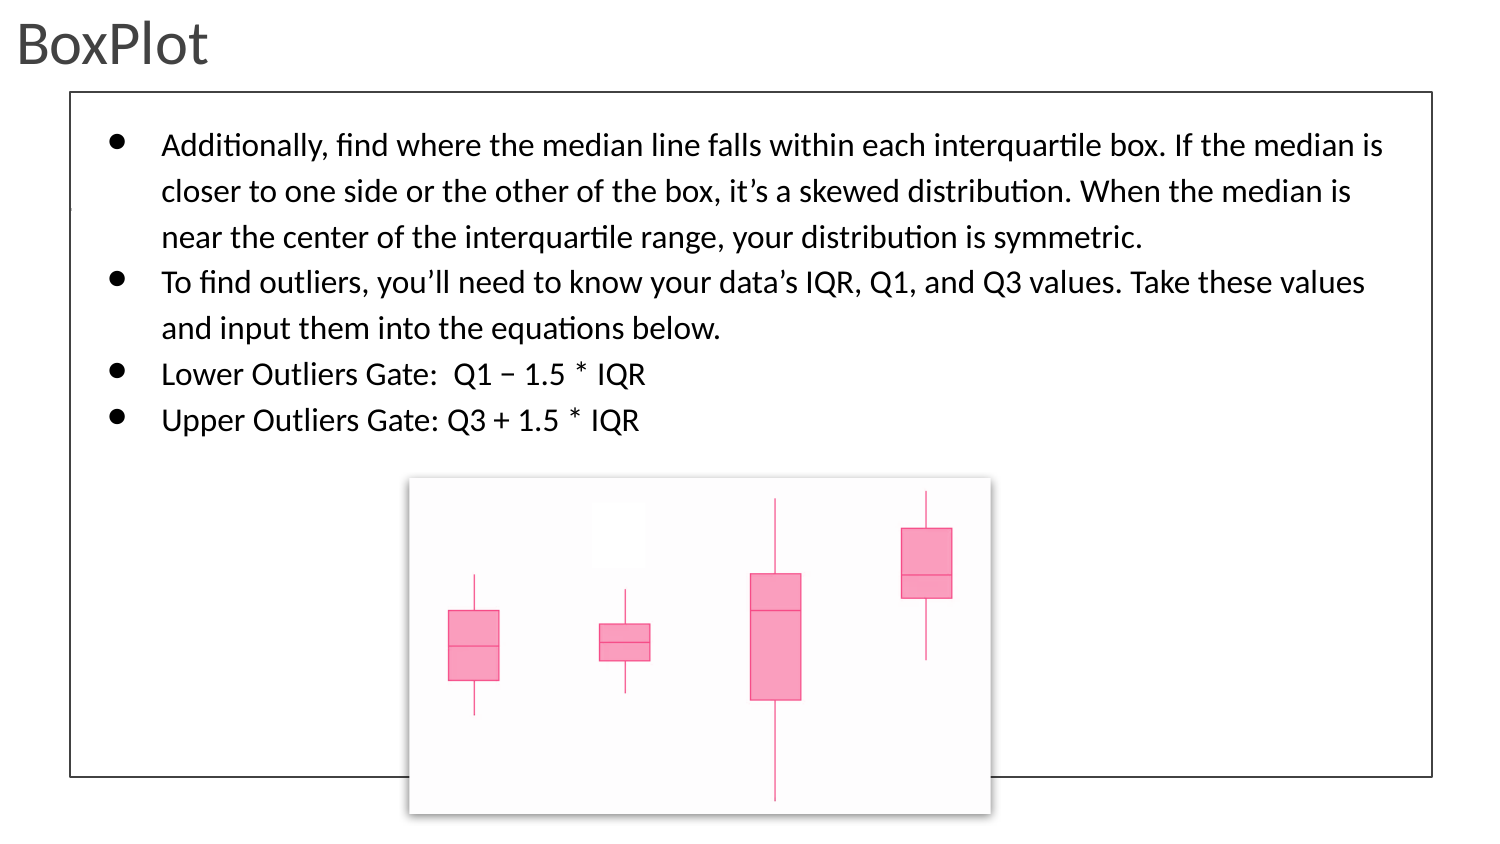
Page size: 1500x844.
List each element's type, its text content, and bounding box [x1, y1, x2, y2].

title BoxPlot [1, 0, 1399, 92]
picture [408, 478, 991, 814]
list Additionally, find where the median line falls within each interquartile box. If the median is closer to one side or the other of the box, it’s a skewed distribution. When the median is near the center of the interquartile range, your distribution is symmetric. To find outliers, you’ll need to know your data’s IQR, Q1, and Q3 values. Take these values and input them into the equations below. Lower Outliers Gate: Q1 − 1.5 * IQR Upper Outliers Gate: Q3 + 1.5 * IQR [71, 102, 1415, 416]
text_box [70, 91, 1432, 777]
